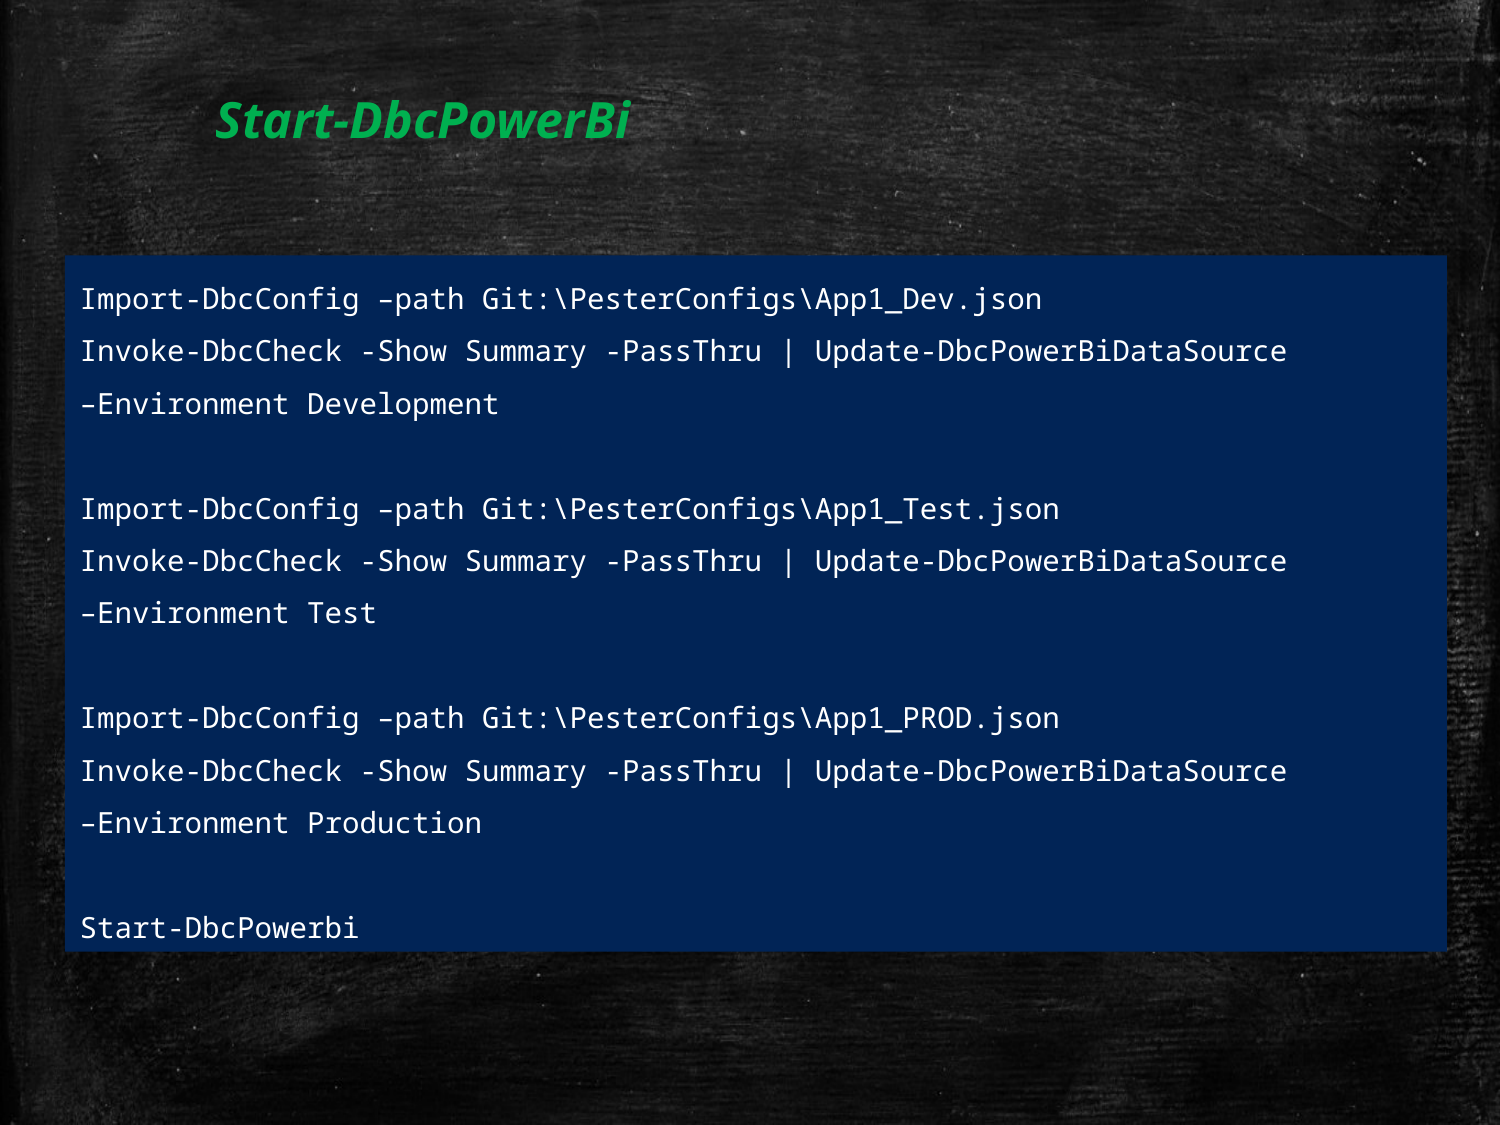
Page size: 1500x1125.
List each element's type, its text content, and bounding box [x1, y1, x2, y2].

text_box Import-DbcConfig –path Git:\PesterConfigs\App1_Dev.json Invoke-DbcCheck -Show Summary -PassThru | Update-DbcPowerBiDataSource –Environment Development Import-DbcConfig –path Git:\PesterConfigs\App1_Test.json Invoke-DbcCheck -Show Summary -PassThru | Update-DbcPowerBiDataSource –Environment Test Import-DbcConfig –path Git:\PesterConfigs\App1_PROD.json Invoke-DbcCheck -Show Summary -PassThru | Update-DbcPowerBiDataSource –Environment Production Start-DbcPowerbi [64, 255, 1447, 952]
title Start-DbcPowerBi [200, 30, 1326, 157]
